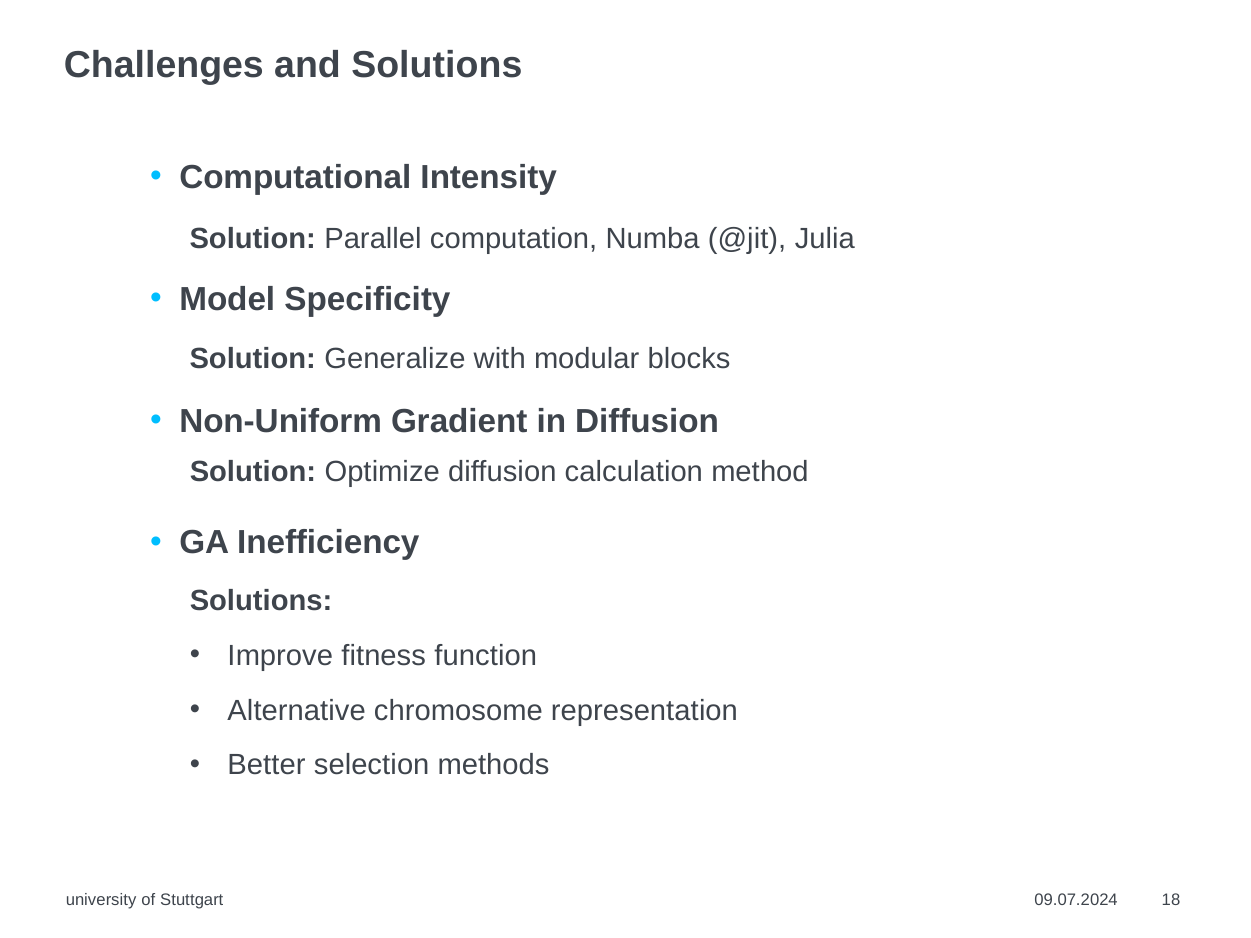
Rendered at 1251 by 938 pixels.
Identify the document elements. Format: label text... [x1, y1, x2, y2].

title Challenges and Solutions [64, 44, 1186, 91]
slide_number 18 [1161, 888, 1198, 909]
text_box Solutions: Improve fitness function Alternative chromosome representation Better selection methods [189, 574, 1250, 781]
footer university of Stuttgart [65, 888, 893, 909]
text_box Solution: Parallel computation, Numba (@jit), Julia [189, 212, 955, 255]
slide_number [1034, 888, 1133, 909]
text_box Solution: Optimize diffusion calculation method [189, 445, 881, 549]
text_box Solution: Generalize with modular blocks [189, 332, 823, 436]
text_box Computational Intensity Model Specificity Non-Uniform Gradient in Diffusion GA Inefficiency [150, 147, 1250, 622]
